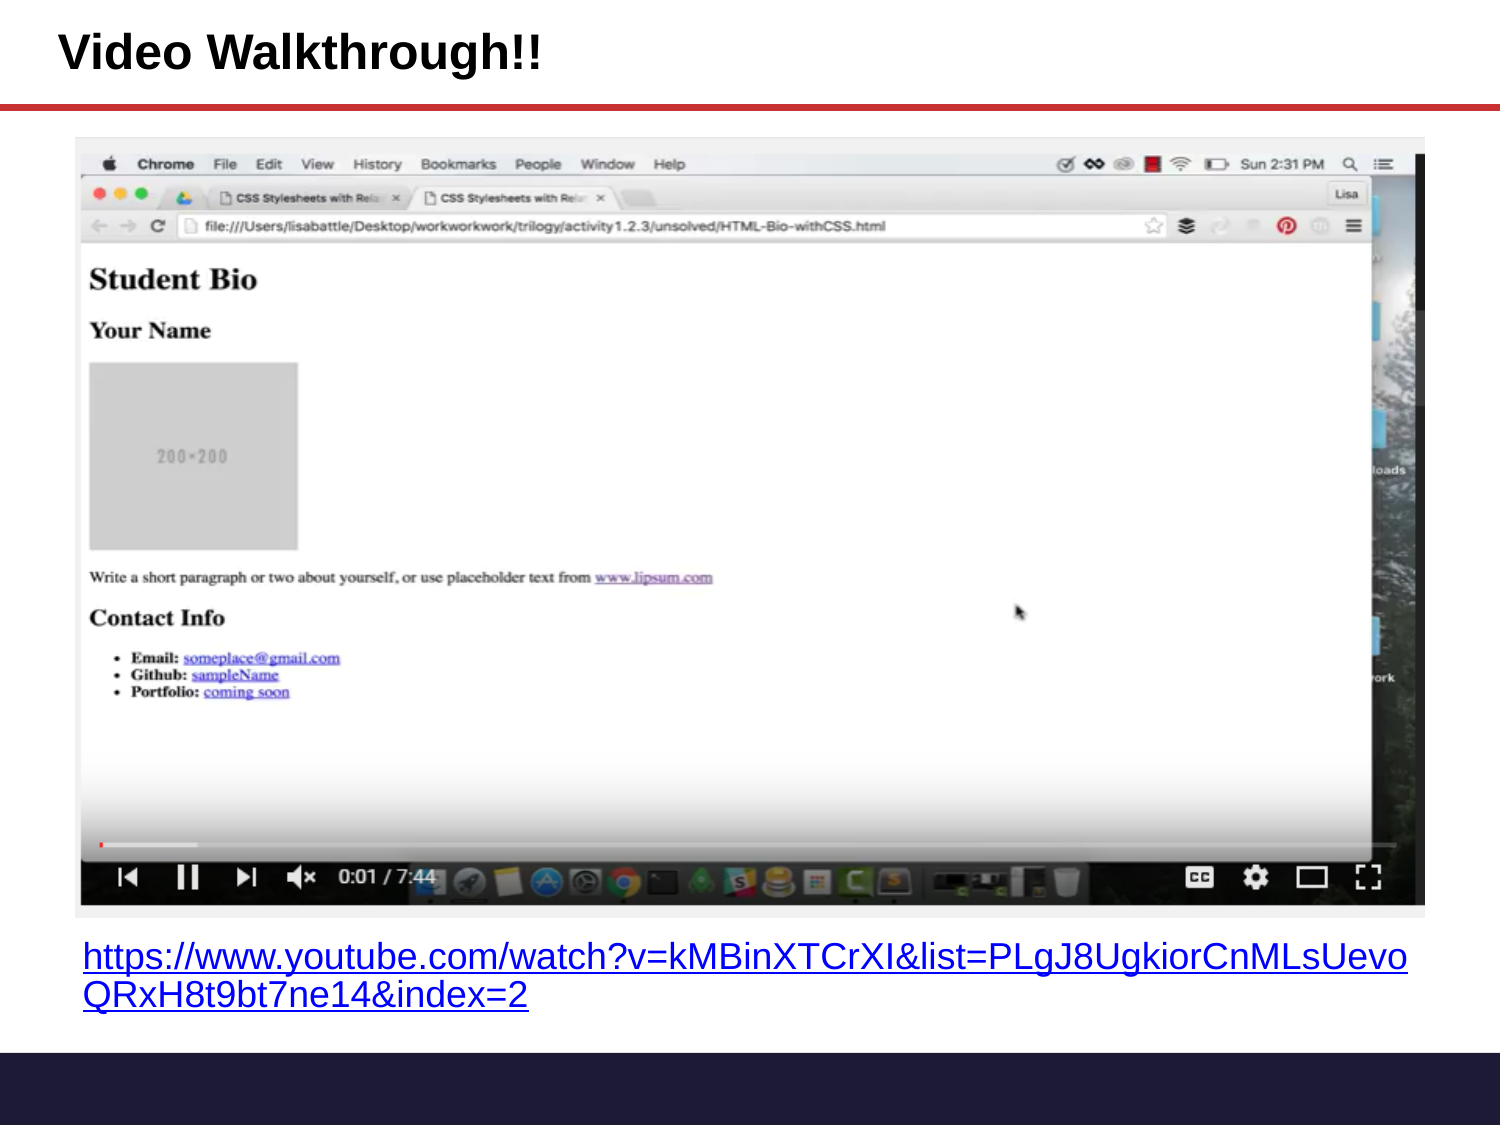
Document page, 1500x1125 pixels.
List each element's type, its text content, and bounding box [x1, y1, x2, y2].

picture [74, 137, 1426, 918]
title Video Walkthrough!! [50, 0, 948, 108]
text_box https://www.youtube.com/watch?v=kMBinXTCrXI&list=PLgJ8UgkiorCnMLsUevoQRxH8t9bt7ne14&index=2 [74, 925, 1425, 1027]
